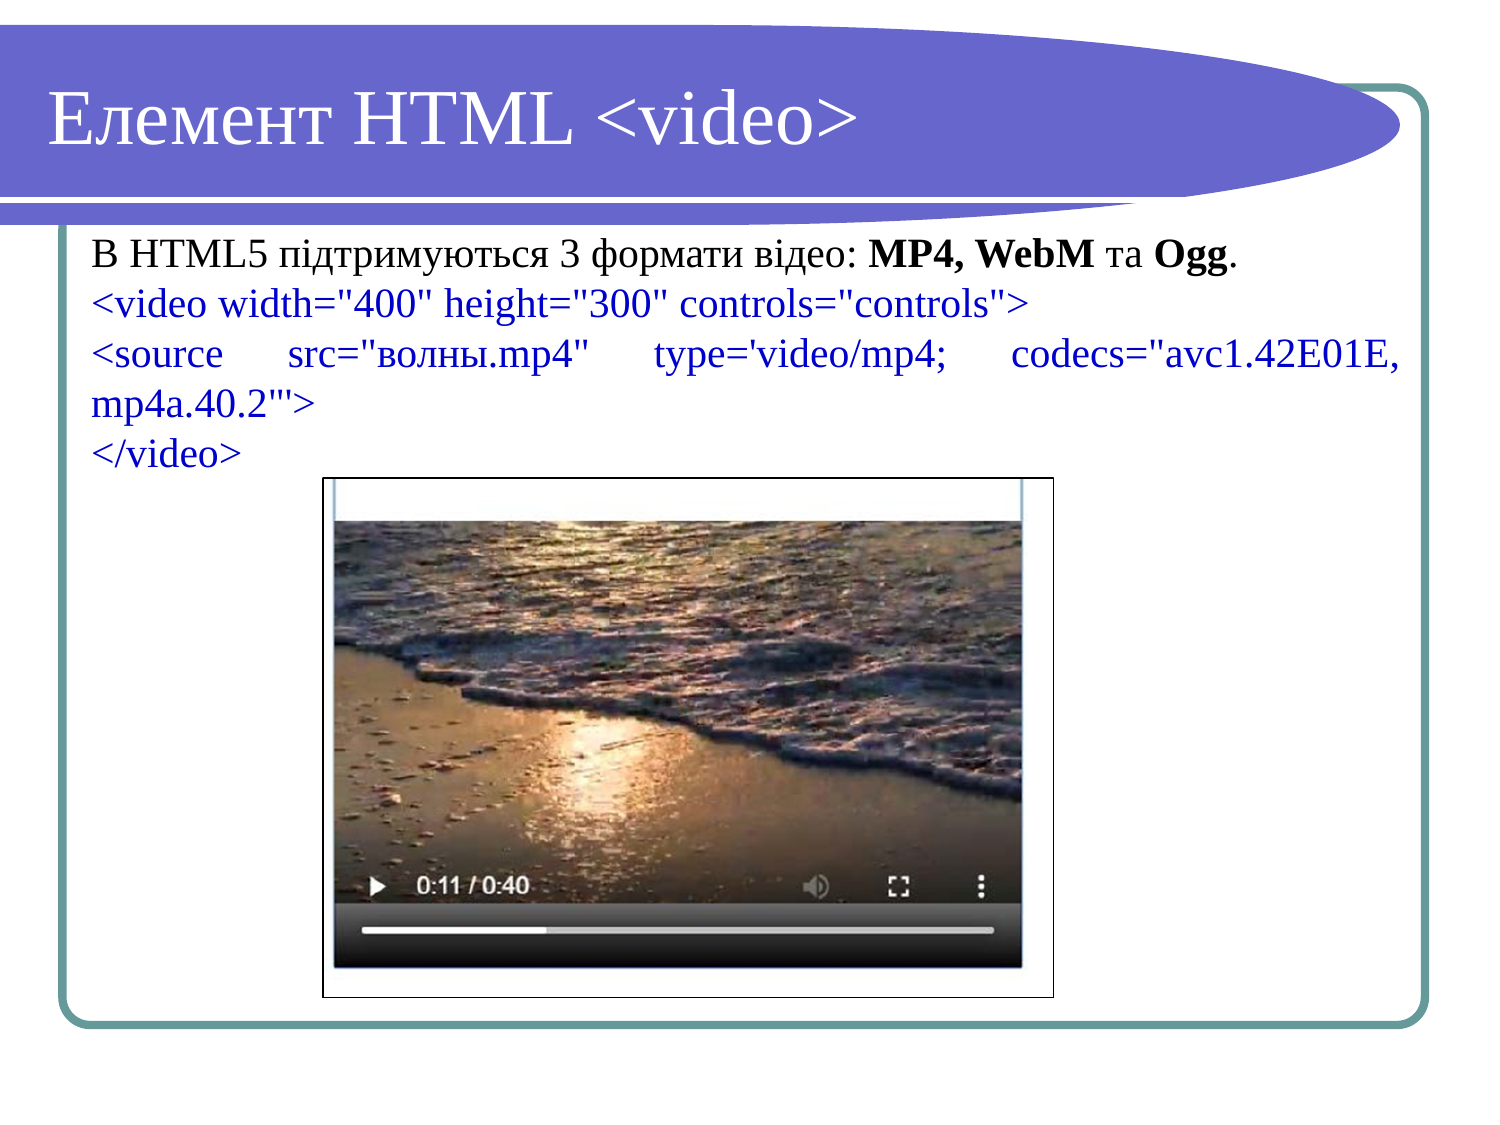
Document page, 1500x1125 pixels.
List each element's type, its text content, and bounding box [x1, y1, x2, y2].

picture [321, 477, 1054, 998]
text_box В HTML5 підтримуються 3 формати відео: MP4, WebM та Ogg. <video width="400" height="300" controls="controls"> <source src="волны.mp4" type='video/mp4; codecs="avc1.42E01E, mp4a.40.2"'> </video> [76, 218, 1416, 483]
title Елемент HTML <video> [32, 37, 1347, 188]
